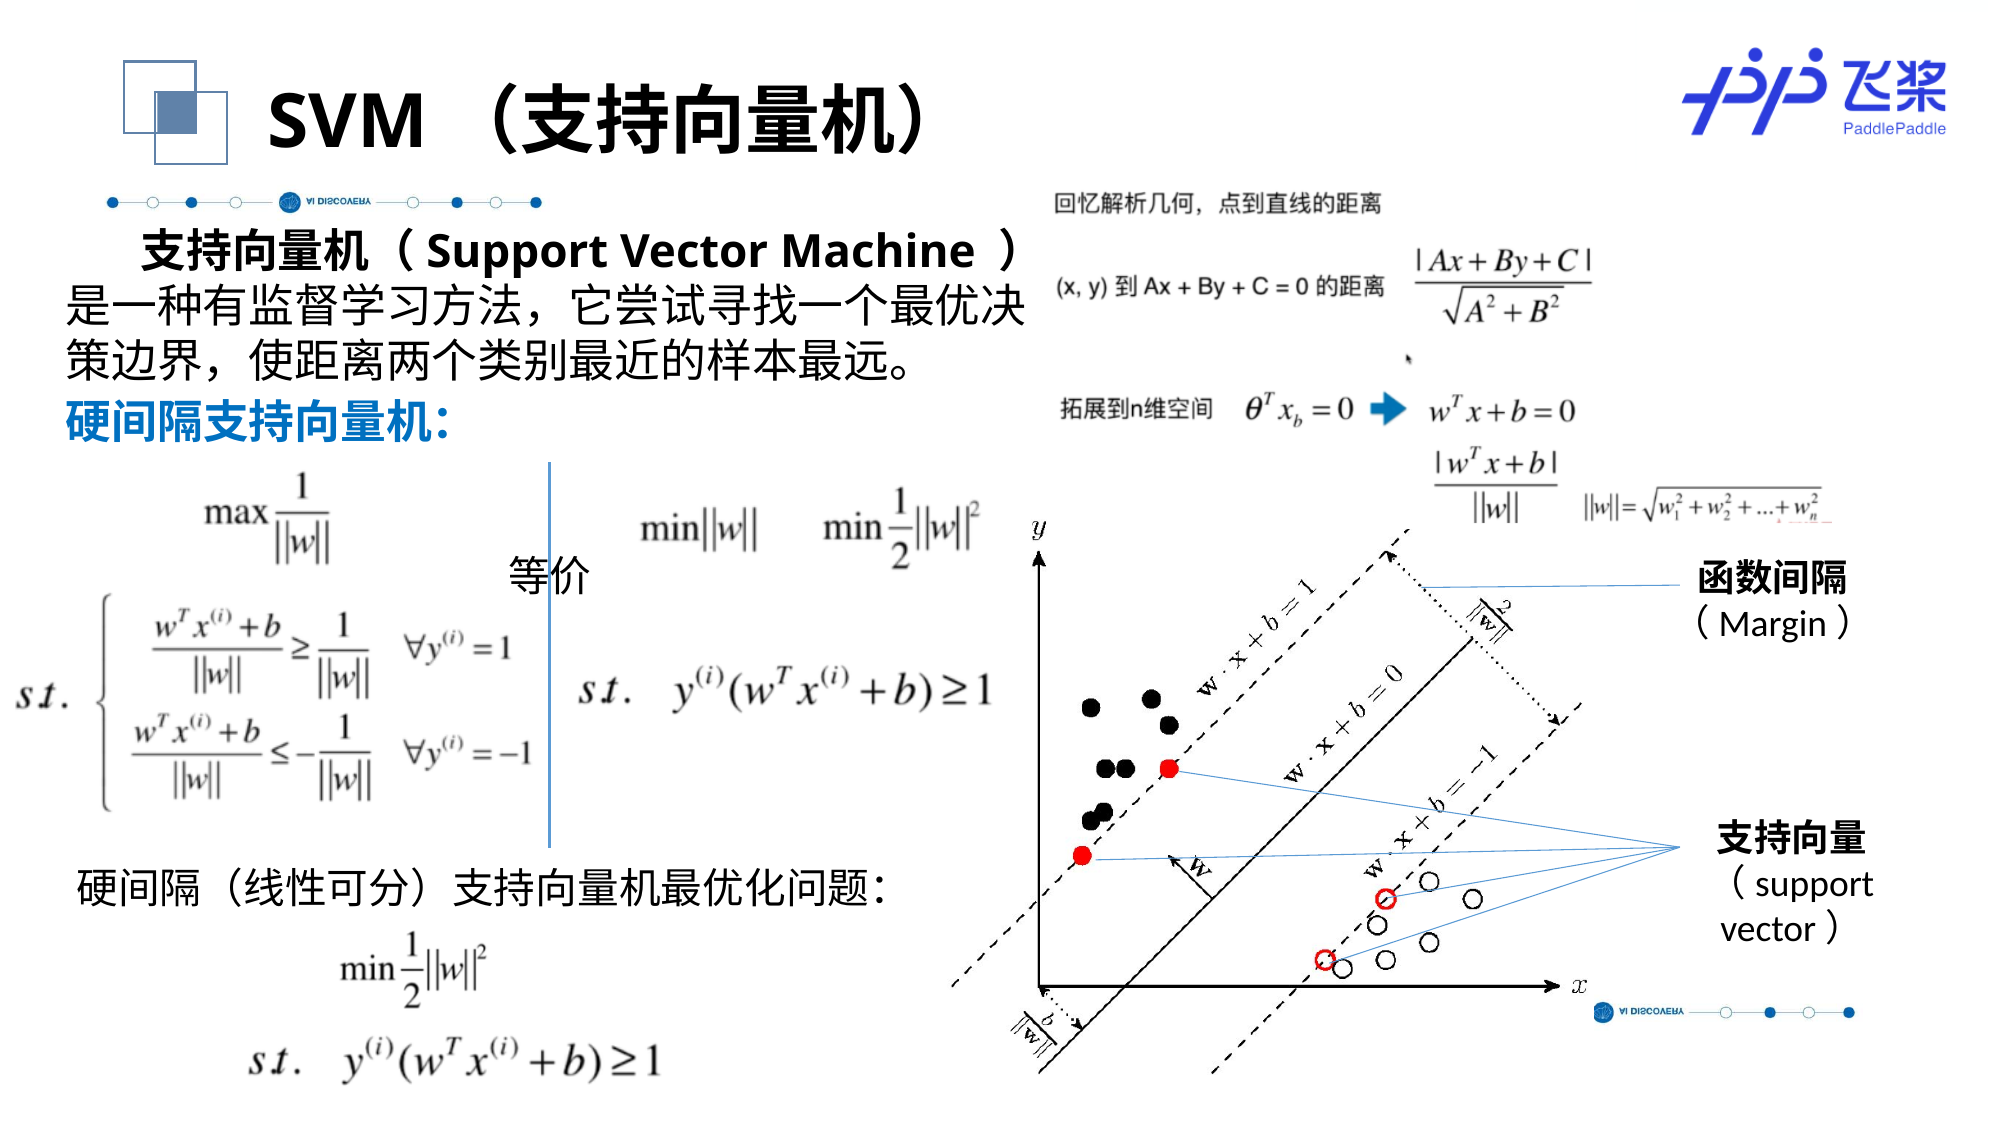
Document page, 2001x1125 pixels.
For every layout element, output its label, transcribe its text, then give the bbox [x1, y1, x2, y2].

text_box 等价 [550, 542, 630, 608]
picture [631, 498, 773, 564]
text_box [245, 926, 668, 1090]
text_box 硬间隔支持向量机： [51, 385, 745, 456]
text_box 支持向量机（Support Vector Machine ）是一种有监督学习方法，它尝试寻找一个最优决策边界，使距离两个类别最近的样本最远。 [51, 214, 1047, 395]
picture [575, 0, 1988, 1075]
picture [95, 180, 550, 214]
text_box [1179, 771, 1680, 847]
picture [0, 656, 87, 727]
text_box 支持向量（support vector） [1680, 806, 1940, 957]
picture [191, 445, 354, 575]
text_box SVM（支持向量机） [252, 65, 1491, 171]
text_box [1095, 847, 1329, 860]
text_box 等价 [493, 542, 549, 608]
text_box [75, 587, 539, 820]
text_box 函数间隔（Margin） [1630, 546, 1916, 651]
text_box 硬间隔（线性可分）支持向量机最优化问题： [61, 854, 891, 920]
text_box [1329, 847, 1680, 964]
